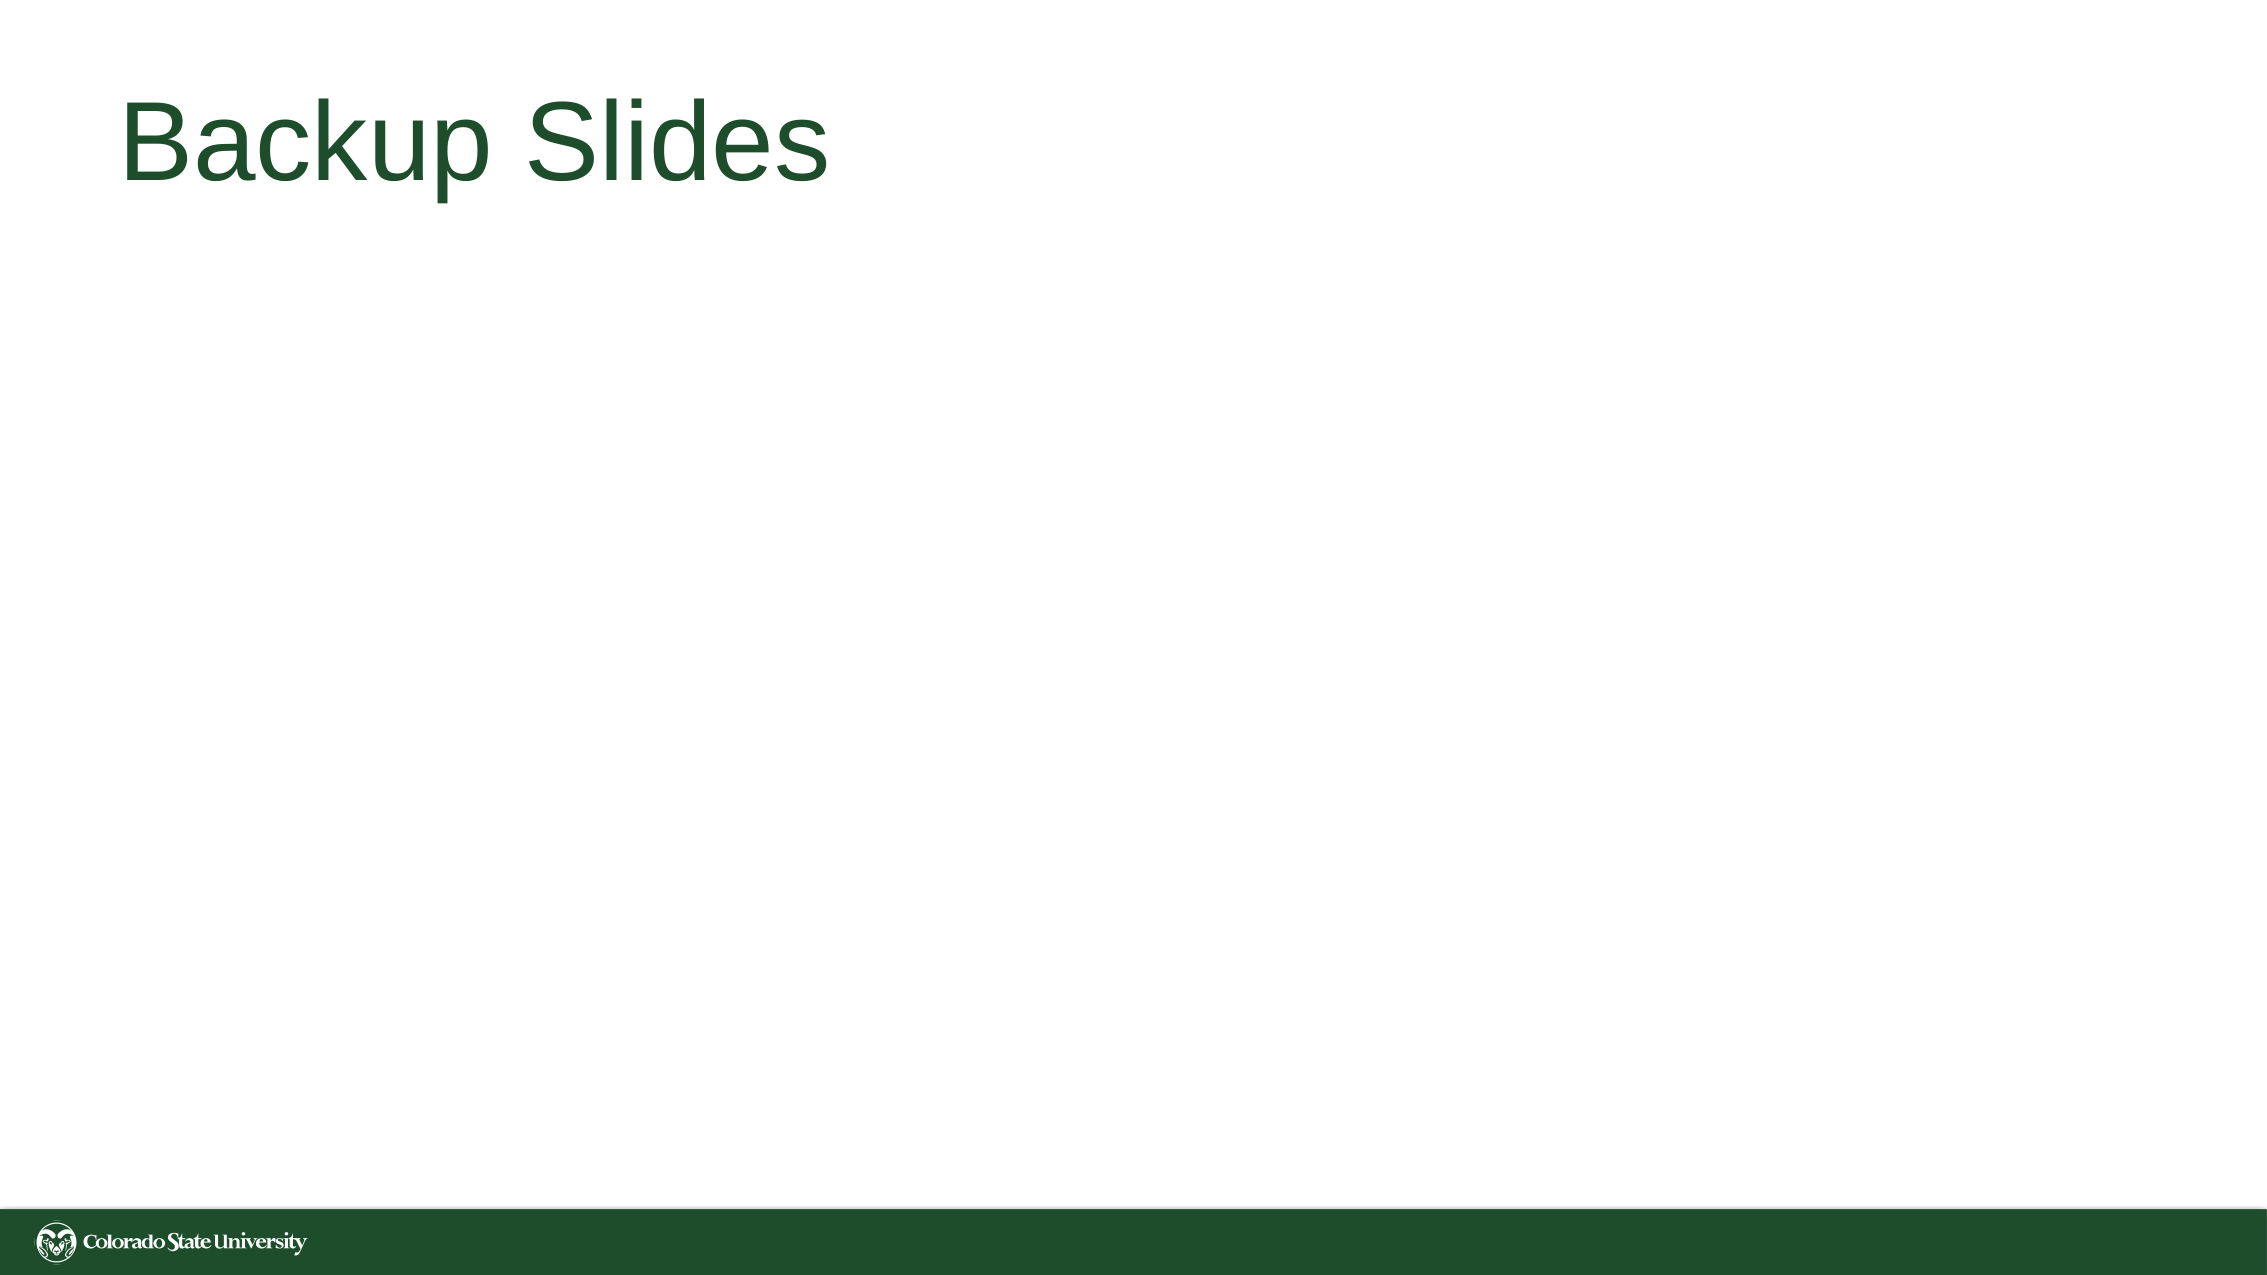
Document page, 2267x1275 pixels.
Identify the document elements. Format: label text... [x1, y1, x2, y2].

title Backup Slides [103, 51, 2164, 218]
picture [24, 1209, 319, 1275]
